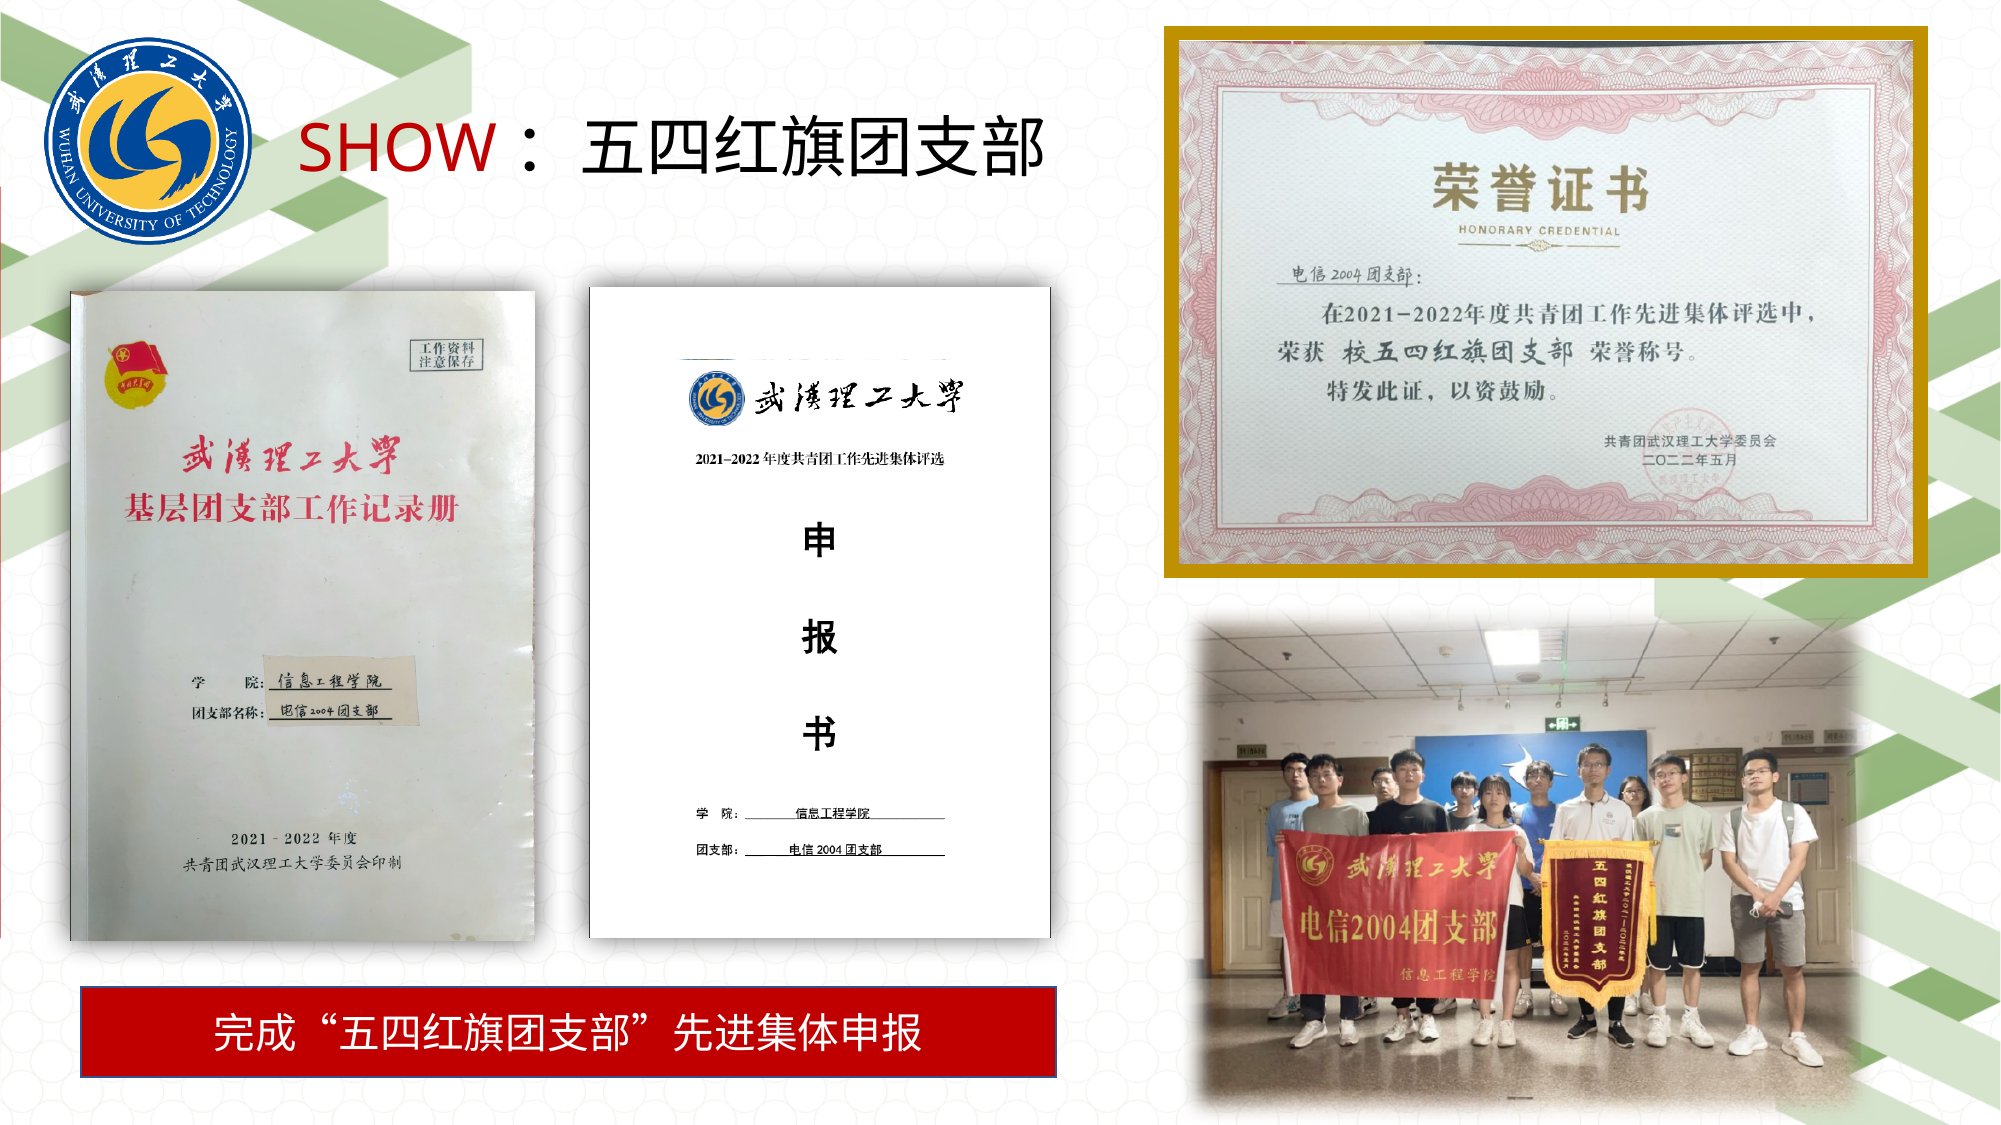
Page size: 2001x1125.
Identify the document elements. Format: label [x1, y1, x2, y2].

text_box [70, 287, 1051, 941]
picture [0, 0, 2000, 1125]
